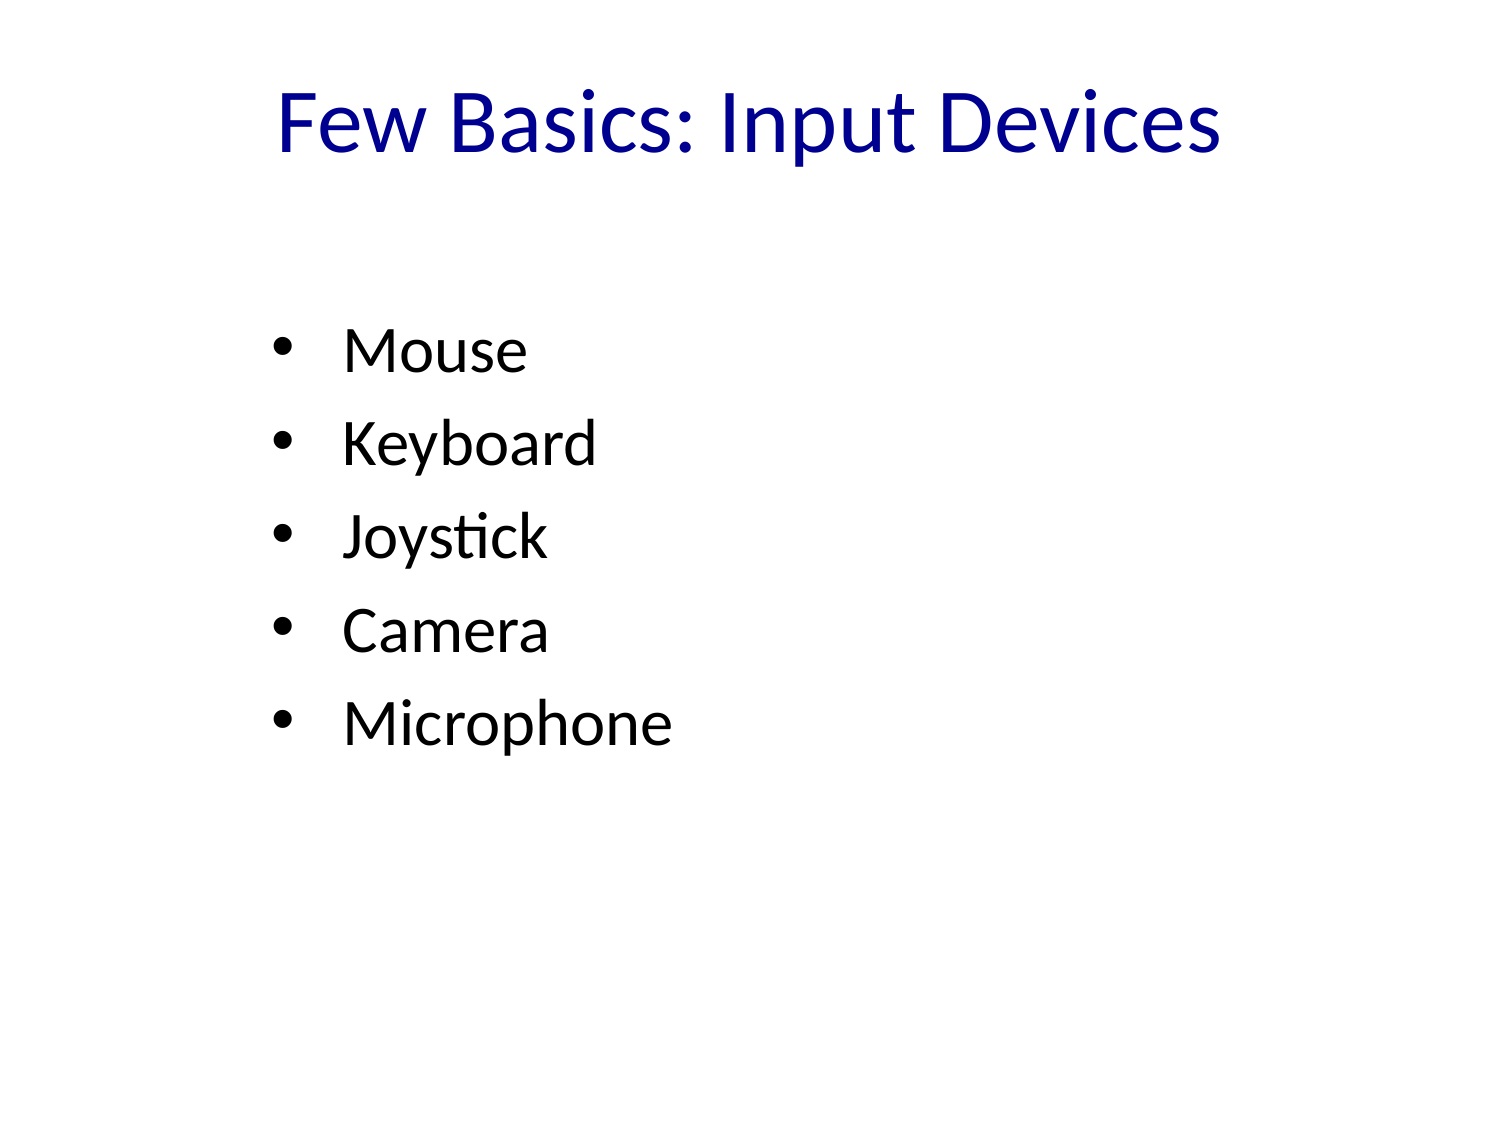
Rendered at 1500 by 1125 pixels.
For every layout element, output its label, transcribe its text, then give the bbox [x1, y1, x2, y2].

title Few Basics: Input Devices [0, 0, 1500, 233]
list Mouse Keyboard Joystick Camera Microphone [252, 298, 741, 953]
